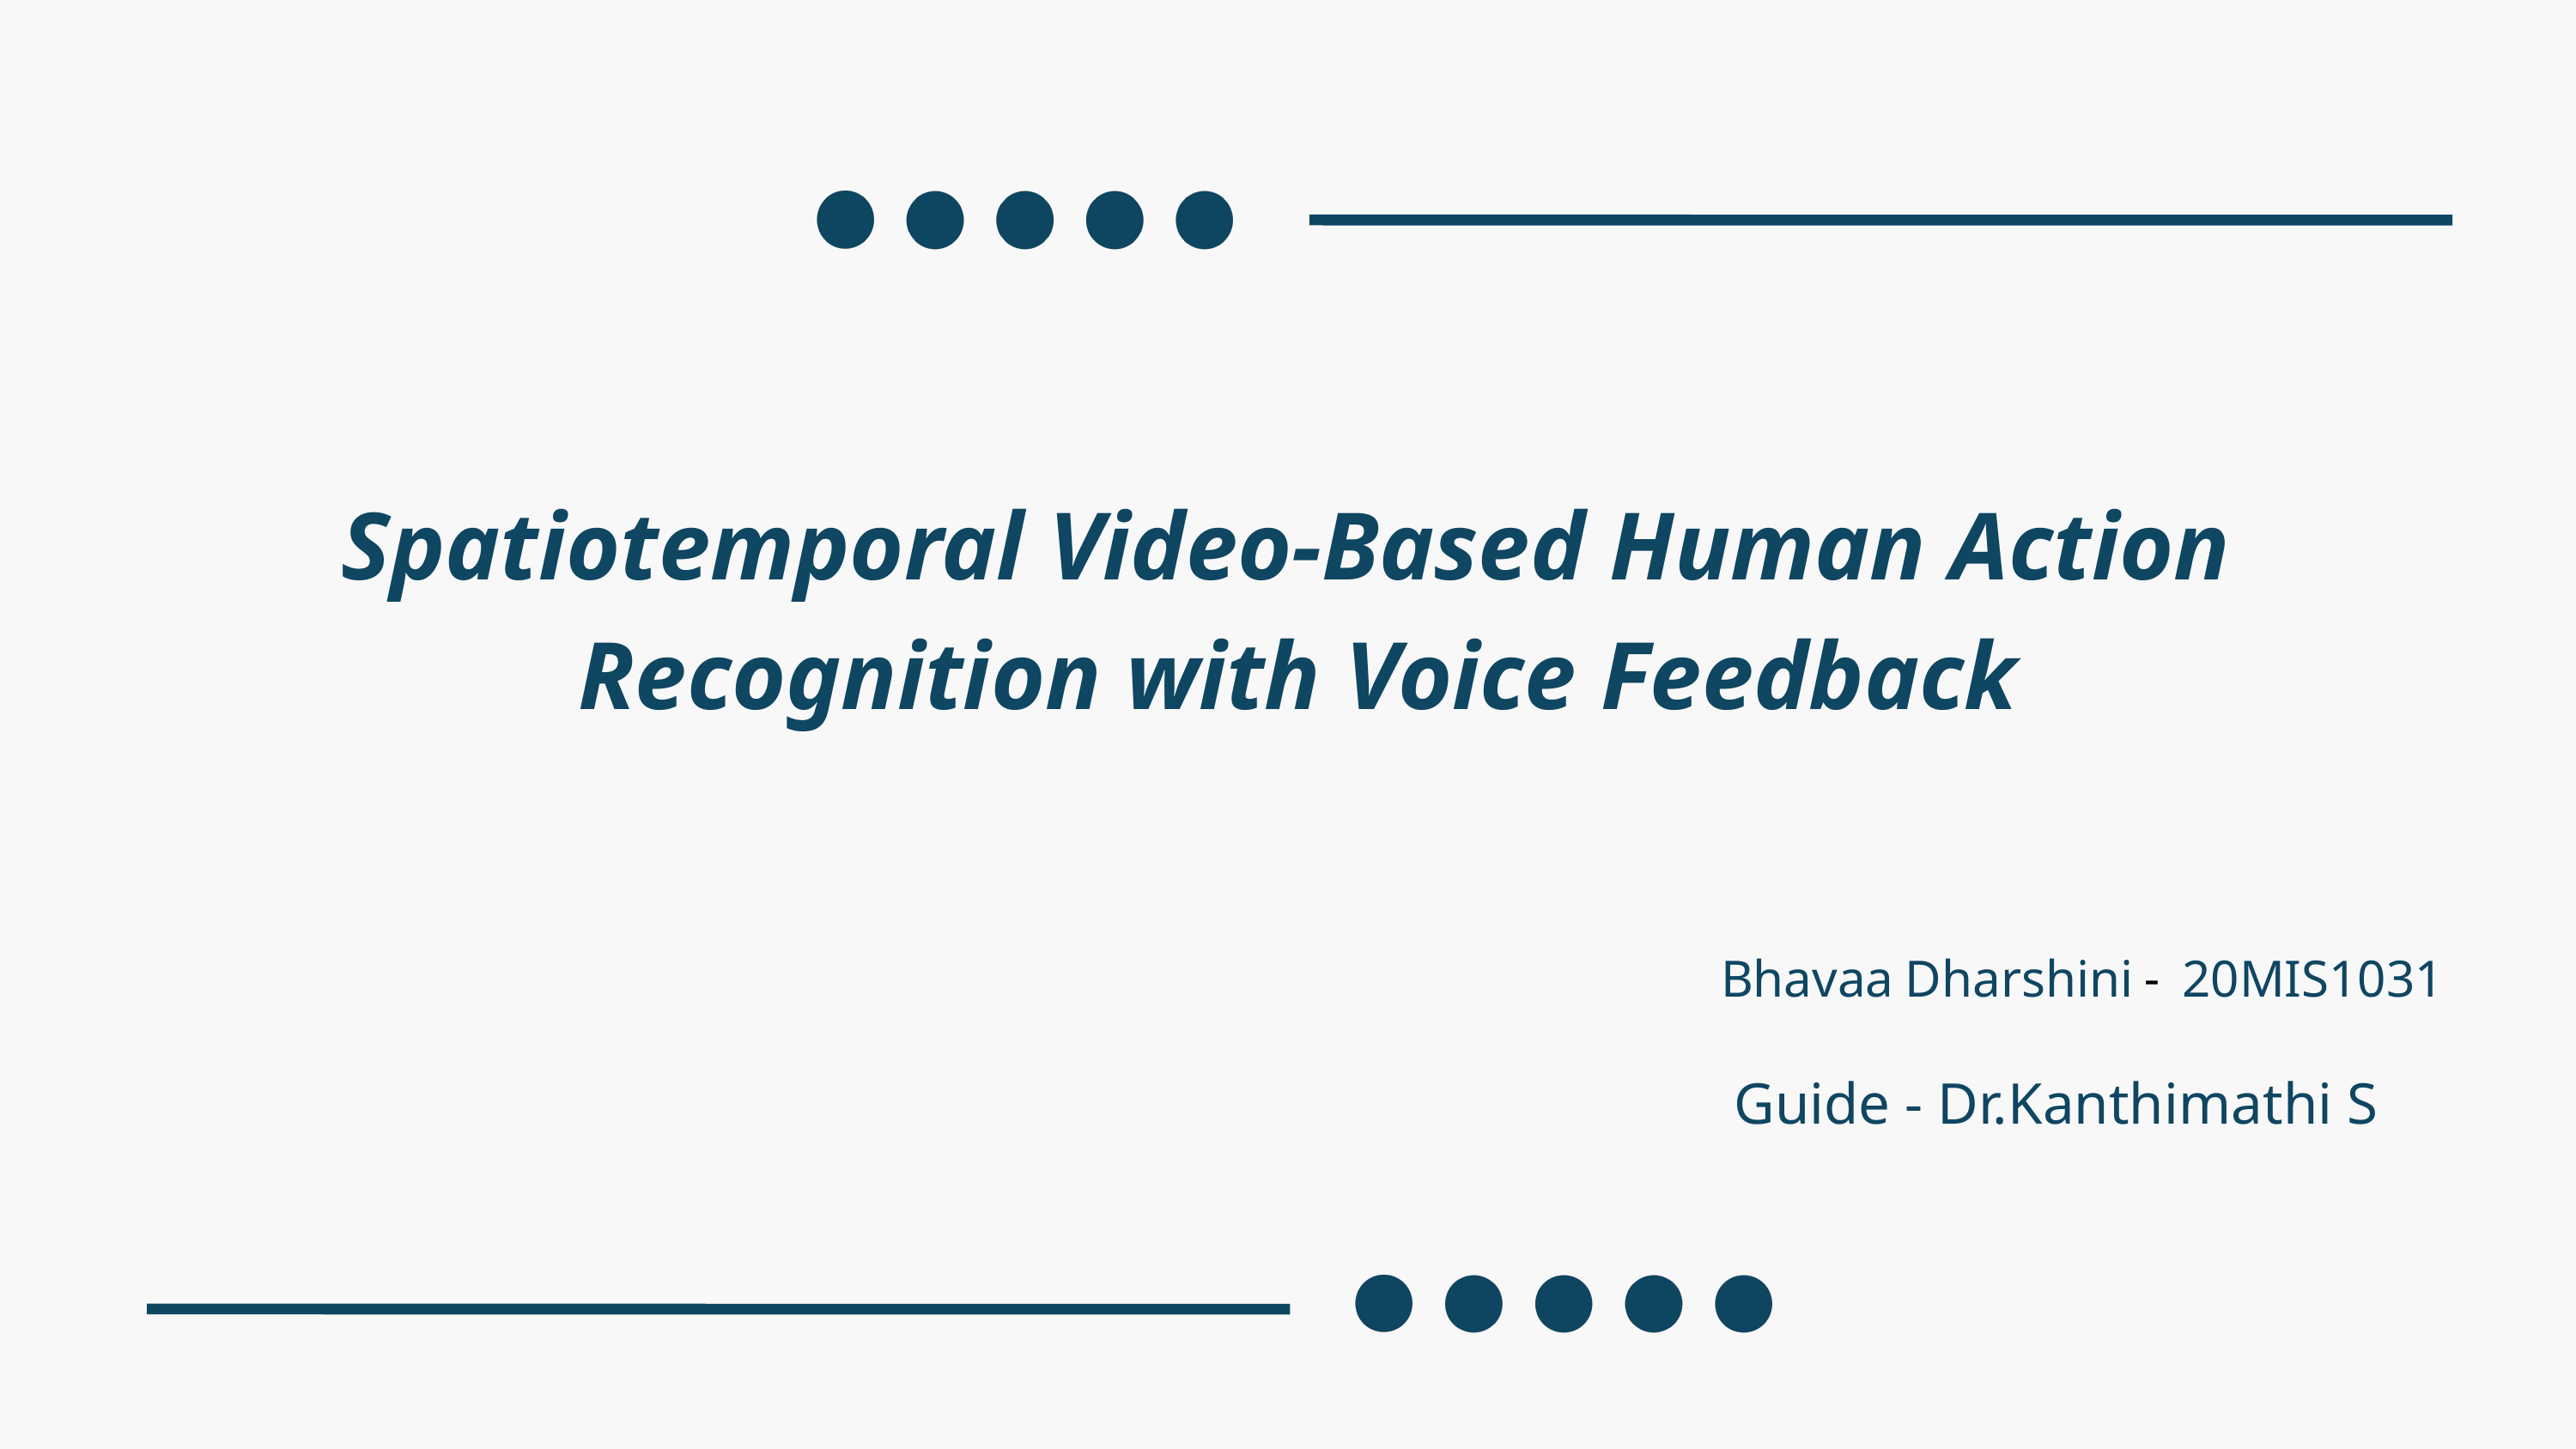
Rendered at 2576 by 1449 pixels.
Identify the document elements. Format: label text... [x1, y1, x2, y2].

text_box [1354, 1272, 1773, 1335]
text_box Guide - Dr.Kanthimathi S [1564, 1057, 2549, 1215]
text_box Spatiotemporal Video-Based Human Action Recognition with Voice Feedback [143, 467, 2429, 729]
text_box Bhavaa Dharshini - 20MIS1031 [1437, 940, 2576, 1014]
text_box [816, 189, 1235, 252]
